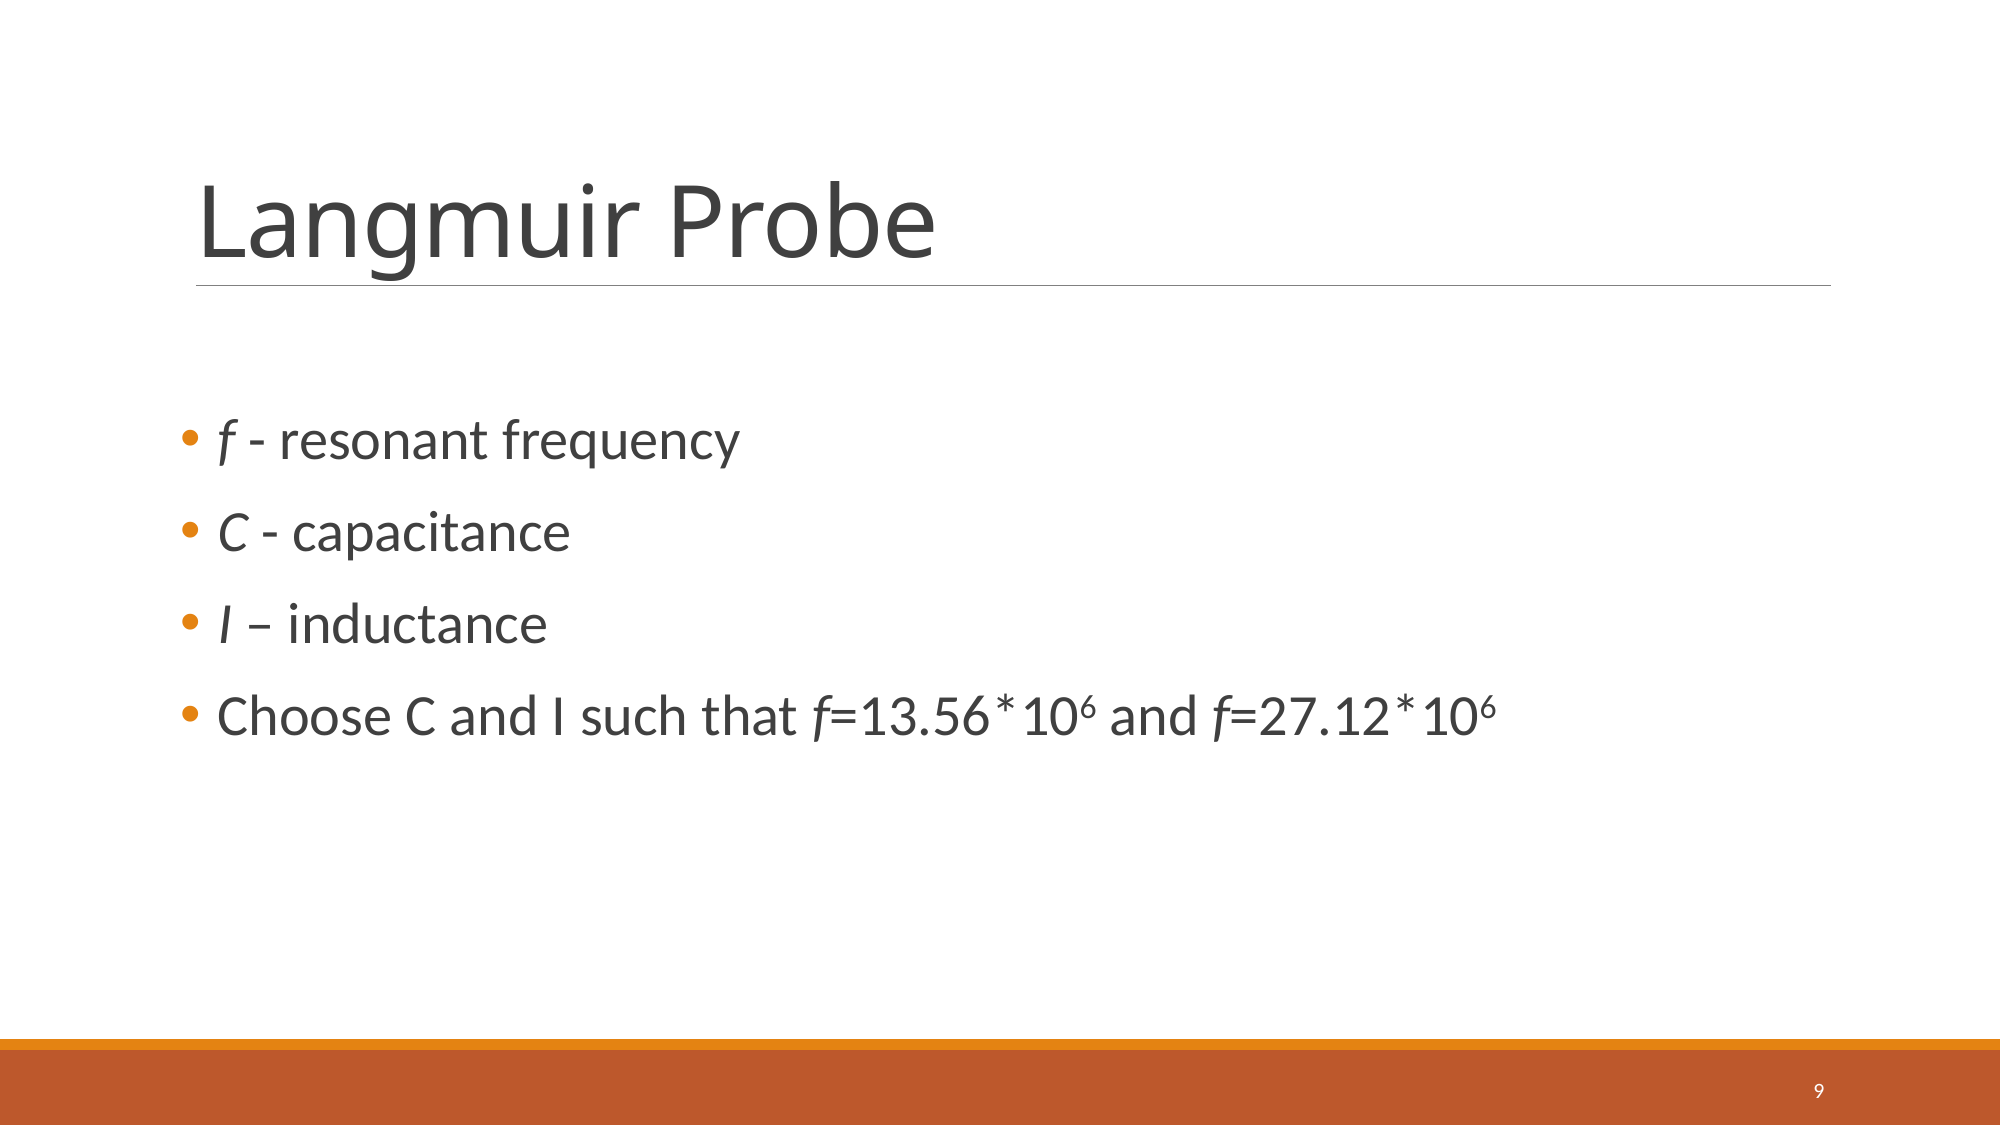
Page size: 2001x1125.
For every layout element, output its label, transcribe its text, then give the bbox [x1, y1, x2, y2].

title Langmuir Probe [180, 47, 1830, 285]
slide_number 9 [1624, 1059, 1840, 1120]
